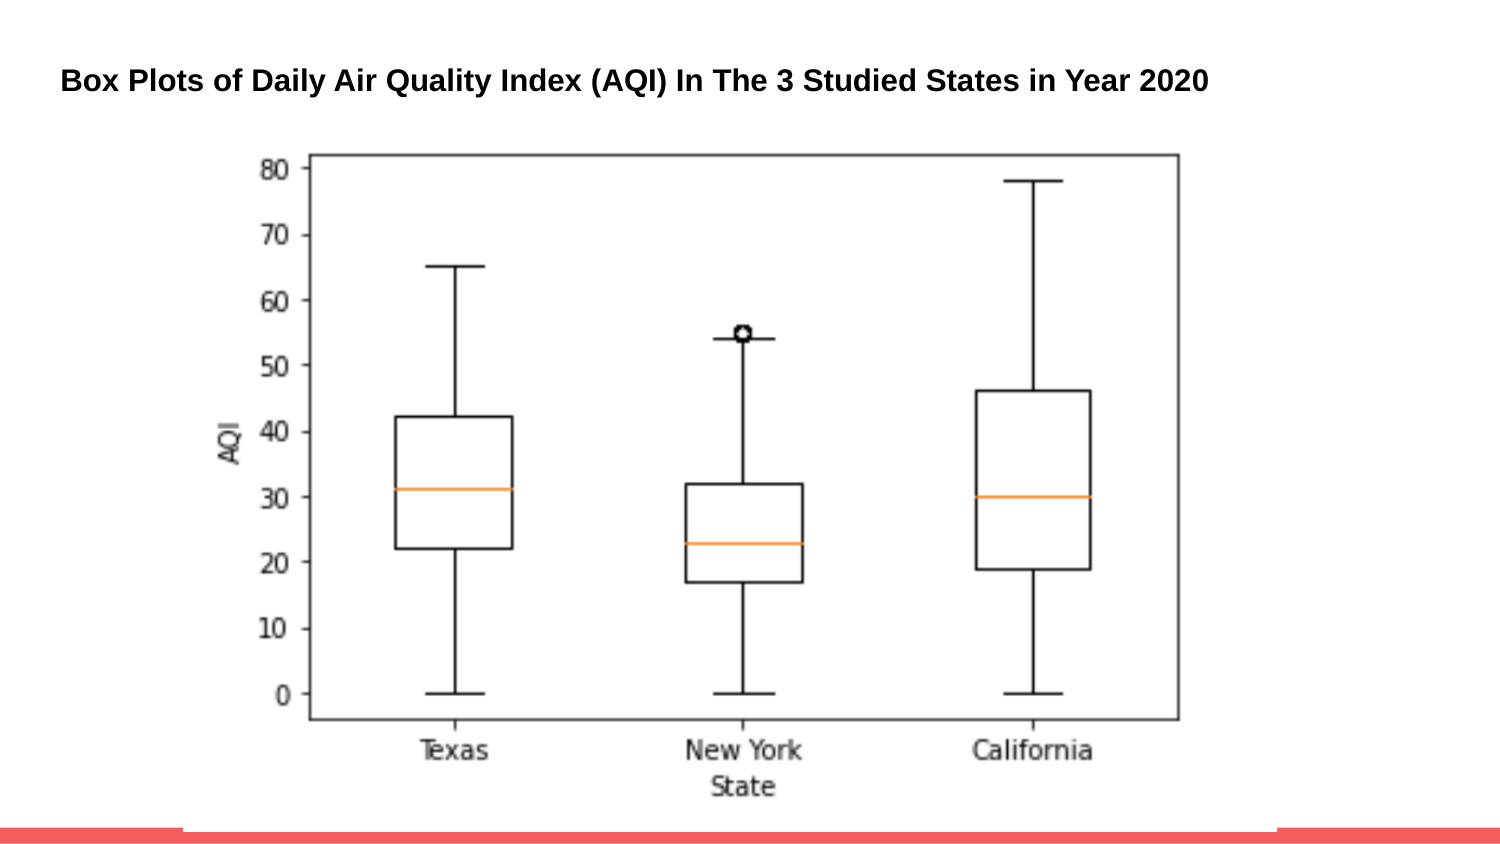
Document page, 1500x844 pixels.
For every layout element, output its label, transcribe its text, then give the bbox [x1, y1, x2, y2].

text_box Box Plots of Daily Air Quality Index (AQI) In The 3 Studied States in Year 2020 [45, 45, 1251, 113]
picture [183, 133, 1278, 832]
